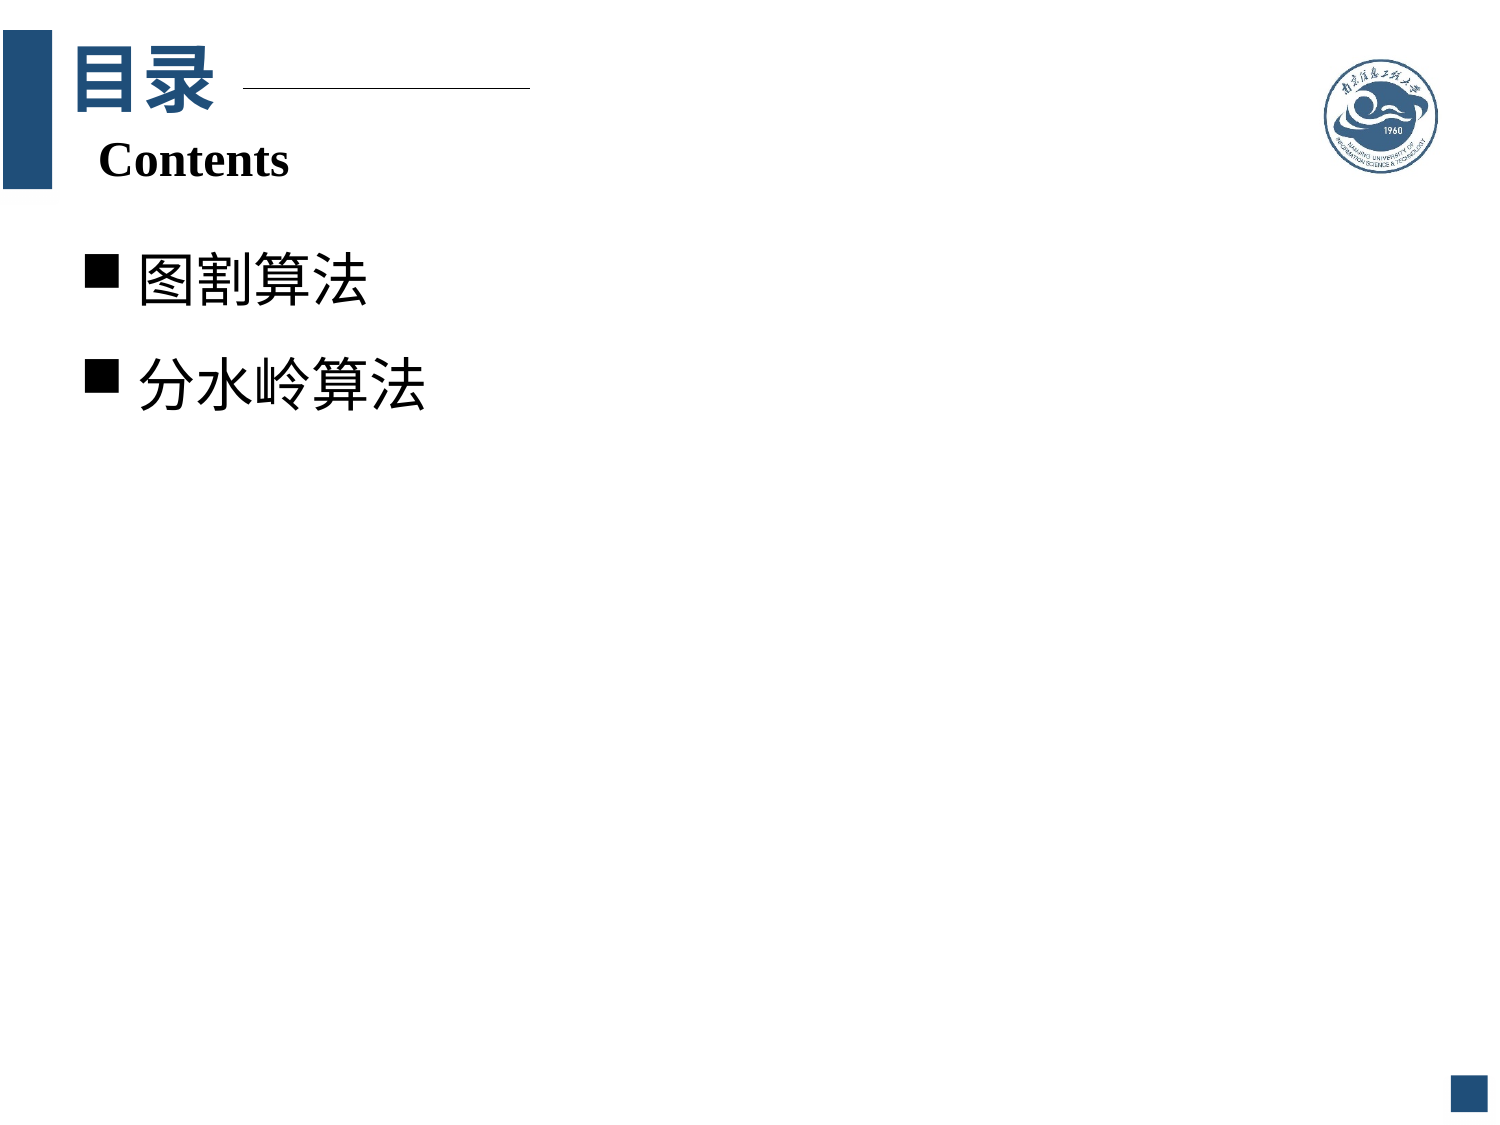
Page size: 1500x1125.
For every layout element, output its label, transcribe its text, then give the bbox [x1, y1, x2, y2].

text_box Contents [82, 70, 613, 201]
text_box [1450, 1074, 1489, 1113]
text_box [2, 29, 53, 190]
text_box 图割算法 分水岭算法 [66, 201, 1160, 531]
picture [1308, 44, 1452, 185]
title 目录 [52, 16, 271, 148]
